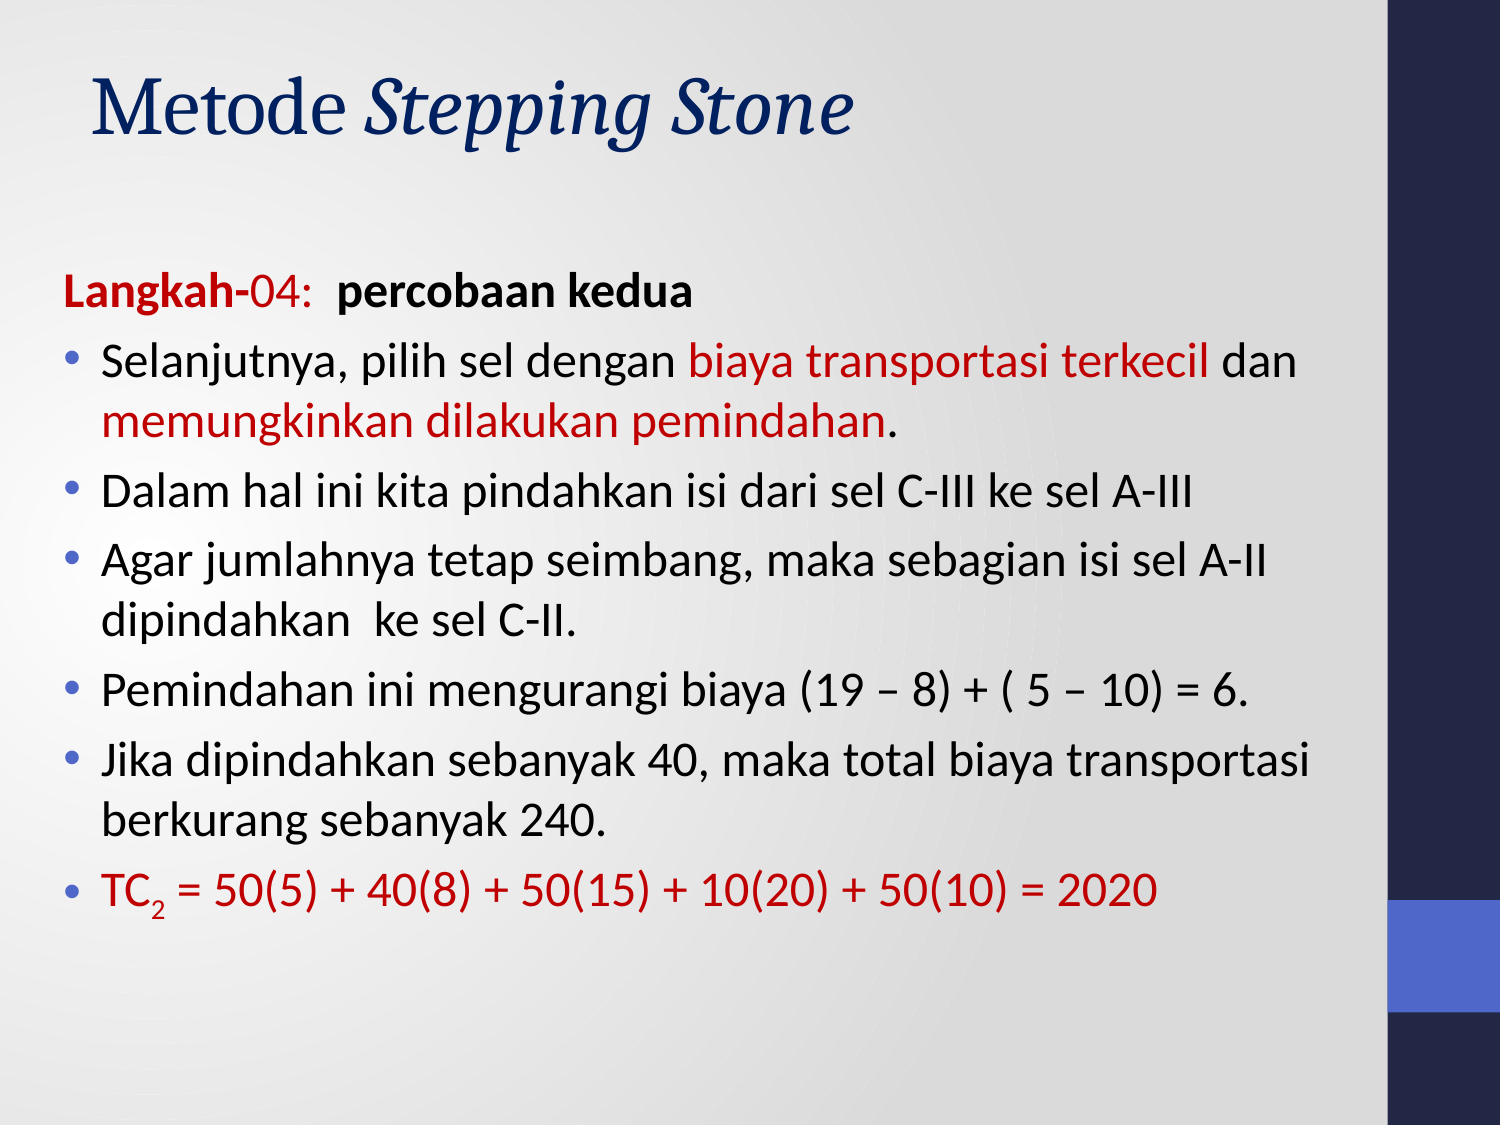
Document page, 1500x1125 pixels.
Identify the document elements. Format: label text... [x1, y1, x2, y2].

title Metode Stepping Stone [75, 7, 1325, 195]
list Langkah-04: percobaan kedua Selanjutnya, pilih sel dengan biaya transportasi terkecil dan memungkinkan dilakukan pemindahan. Dalam hal ini kita pindahkan isi dari sel C-III ke sel A-III Agar jumlahnya tetap seimbang, maka sebagian isi sel A-II dipindahkan ke sel C-II. Pemindahan ini mengurangi biaya (19 – 8) + ( 5 – 10) = 6. Jika dipindahkan sebanyak 40, maka total biaya transportasi berkurang sebanyak 240. TC2 = 50(5) + 40(8) + 50(15) + 10(20) + 50(10) = 2020 [29, 243, 1377, 1125]
